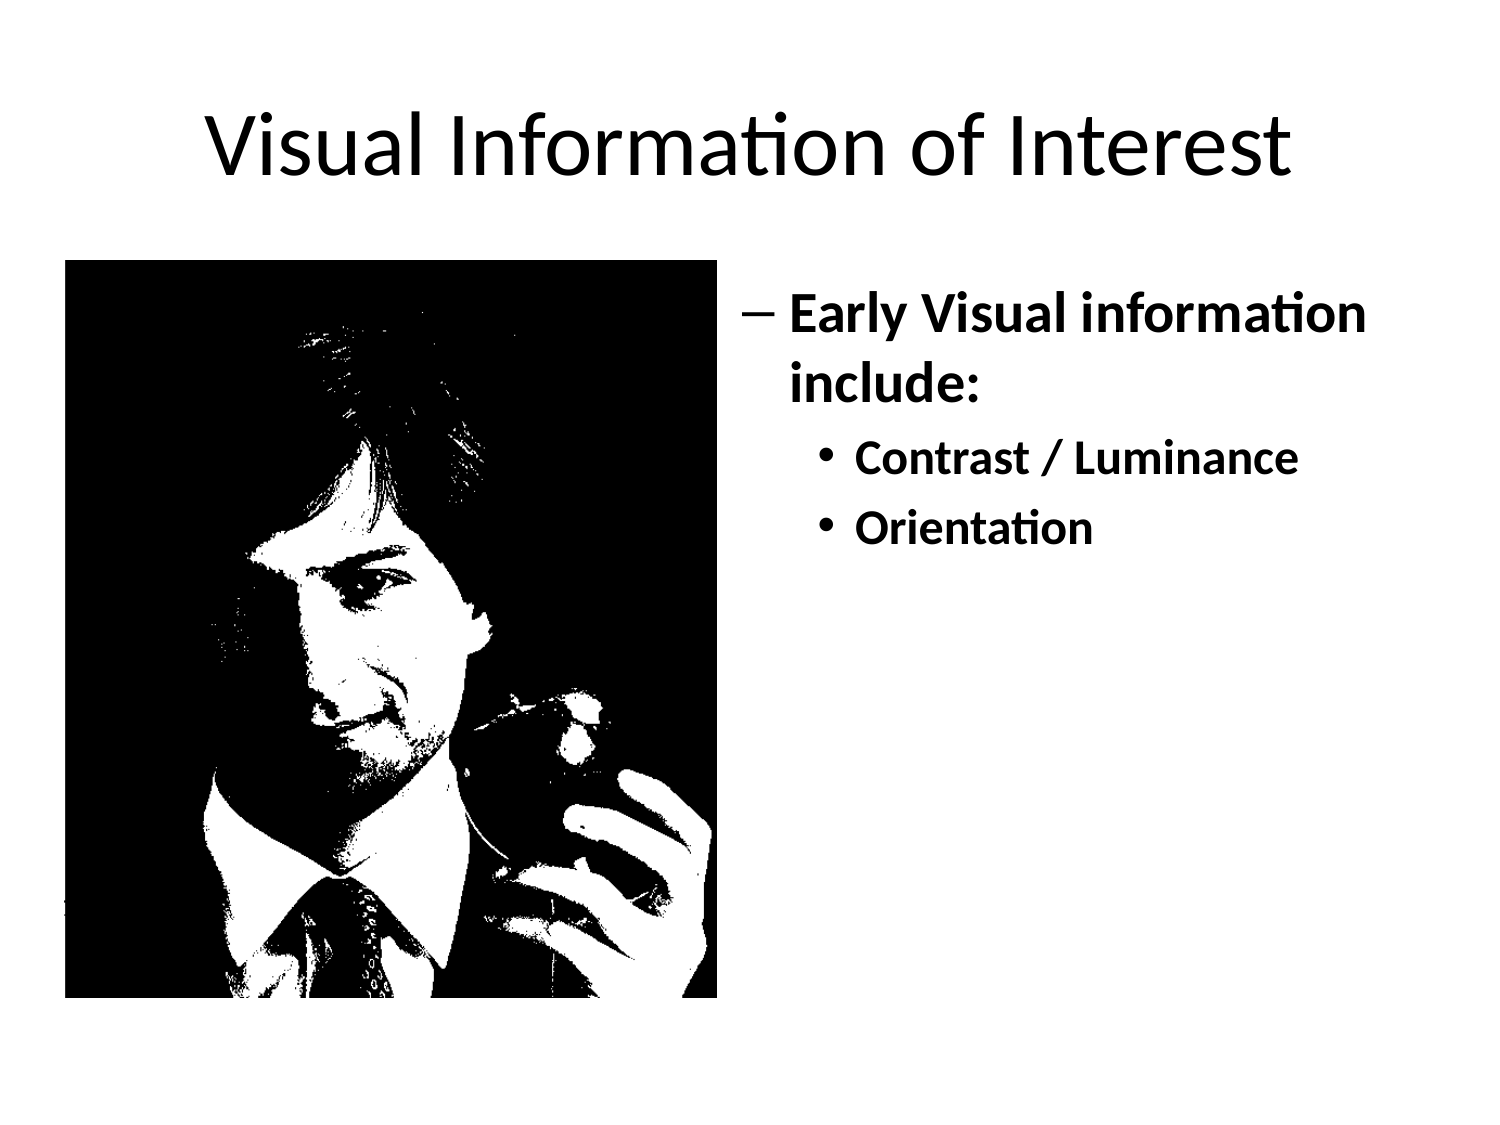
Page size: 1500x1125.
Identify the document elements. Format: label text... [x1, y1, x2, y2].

picture [63, 260, 717, 999]
title Visual Information of Interest [75, 45, 1425, 233]
text_box Early Visual information include: Contrast / Luminance Orientation [652, 266, 1500, 1100]
